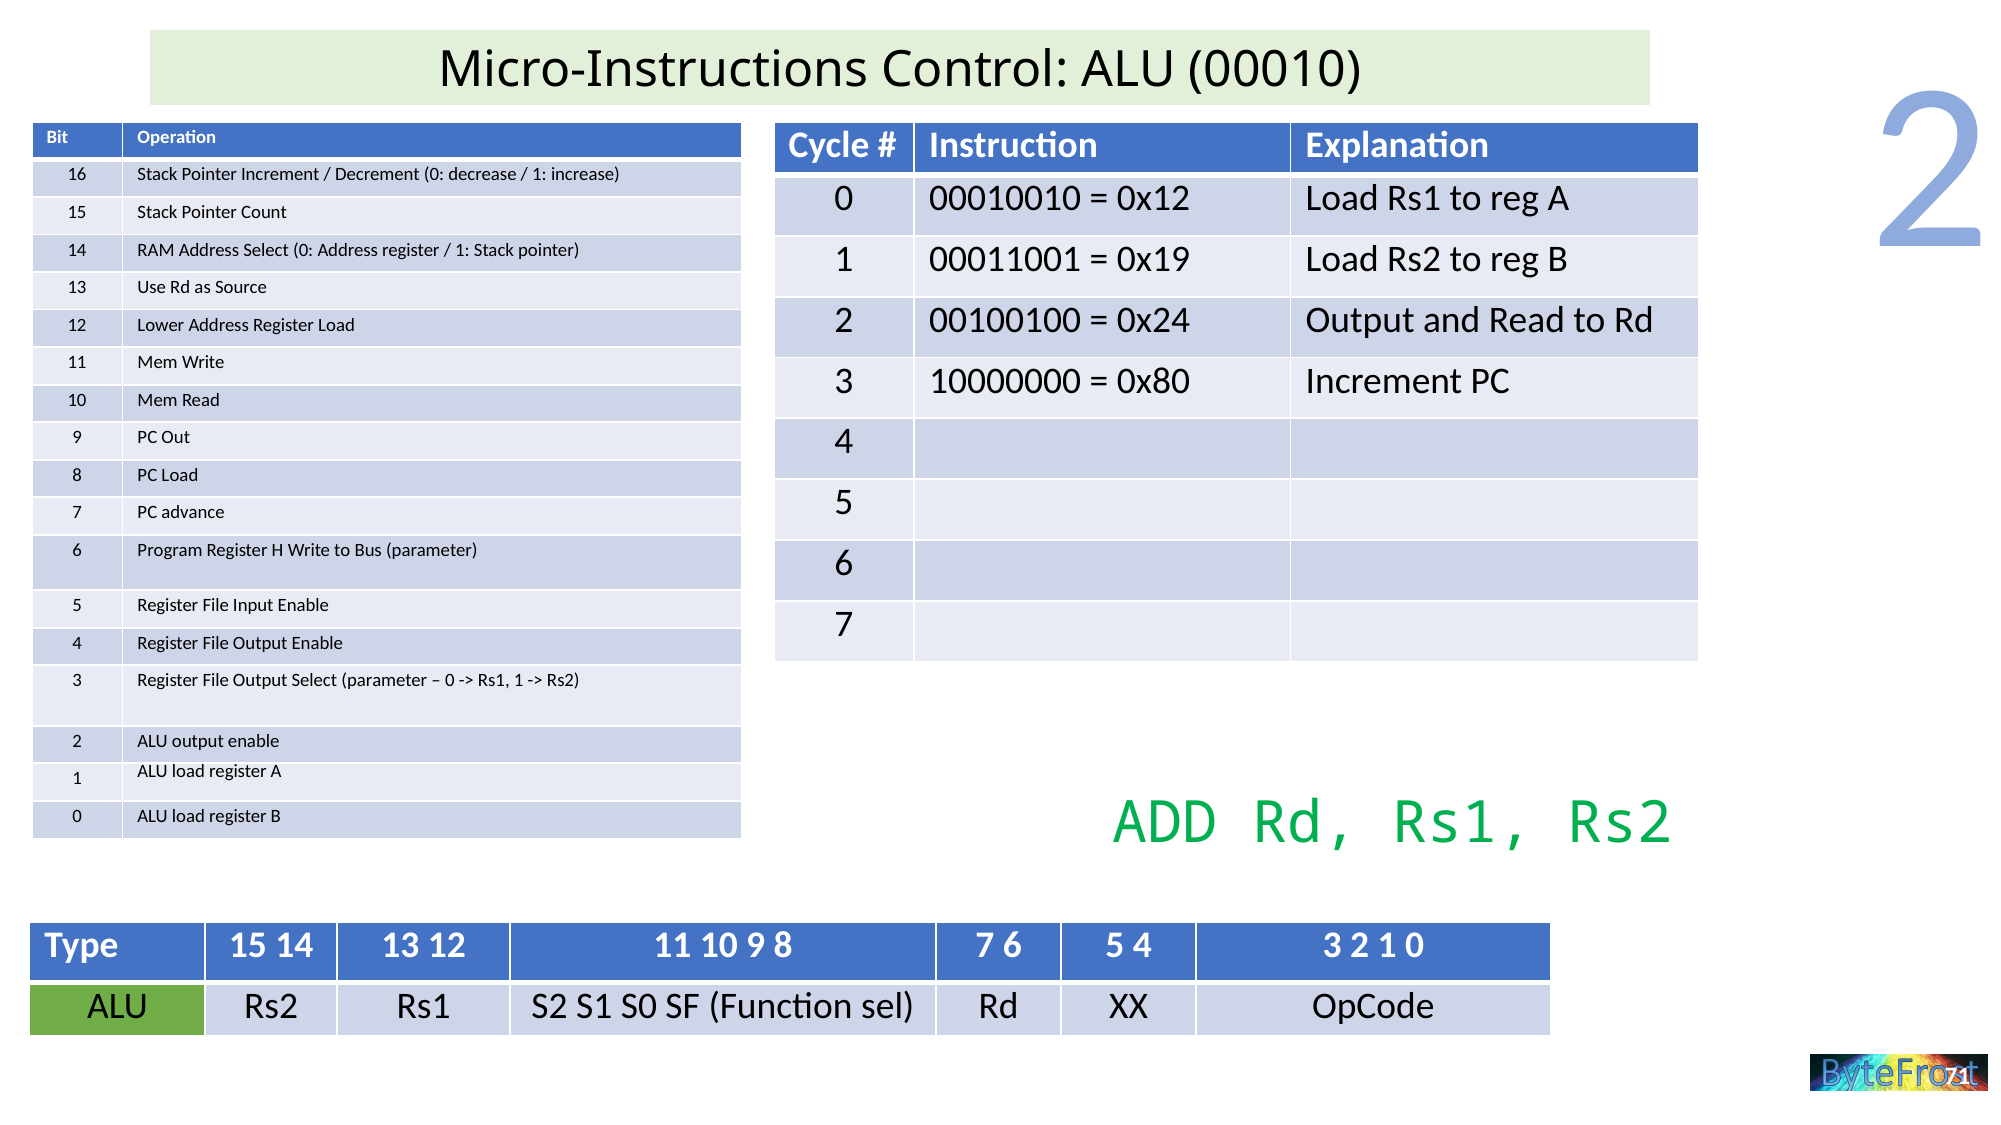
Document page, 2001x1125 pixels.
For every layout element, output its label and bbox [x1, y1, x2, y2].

table_header [123, 123, 741, 157]
table_cell [775, 298, 913, 357]
table_cell [775, 602, 913, 661]
table_cell [915, 541, 1290, 600]
table_cell [1197, 985, 1550, 1035]
table_cell [123, 666, 741, 725]
table_cell [33, 591, 122, 627]
table_header [1291, 123, 1698, 172]
table_cell [33, 666, 122, 725]
table_cell [123, 764, 741, 800]
table_cell [123, 591, 741, 627]
table_header [1197, 923, 1550, 980]
table_cell [33, 198, 122, 234]
table_cell [1291, 480, 1698, 539]
table_cell [123, 629, 741, 664]
table_cell [33, 235, 122, 271]
table_cell [123, 273, 741, 309]
table_cell [33, 386, 122, 421]
table_cell [33, 498, 122, 534]
title [150, 29, 1650, 105]
table_cell [33, 310, 122, 346]
table_header [1062, 923, 1195, 980]
table_header [511, 923, 935, 980]
table_cell [33, 802, 122, 838]
table_cell [123, 310, 741, 346]
table_cell [915, 602, 1290, 661]
table_cell [123, 386, 741, 421]
table_header [915, 123, 1290, 172]
table_cell [123, 235, 741, 271]
table_cell [915, 419, 1290, 478]
table_cell [123, 423, 741, 459]
table_cell [915, 358, 1290, 417]
table_cell [30, 985, 204, 1035]
table_cell [1291, 358, 1698, 417]
table_cell [1291, 602, 1698, 661]
table_cell [775, 178, 913, 235]
table_cell [123, 536, 741, 589]
table_cell [206, 985, 336, 1035]
table_cell [915, 237, 1290, 296]
table_cell [775, 237, 913, 296]
table_cell [33, 423, 122, 459]
table_header [937, 923, 1060, 980]
table_cell [1291, 419, 1698, 478]
text_box [1535, 1044, 1986, 1105]
table_header [30, 923, 204, 980]
table_cell [123, 162, 741, 196]
table_cell [33, 348, 122, 384]
table_cell [33, 629, 122, 664]
table_cell [937, 985, 1060, 1035]
table_cell [915, 178, 1290, 235]
table_cell [123, 802, 741, 838]
picture [1810, 1054, 1988, 1091]
table_cell [775, 480, 913, 539]
table_header [33, 123, 122, 157]
table_cell [33, 461, 122, 496]
table_cell [1291, 237, 1698, 296]
table_cell [775, 541, 913, 600]
table_cell [915, 298, 1290, 357]
table_cell [1291, 298, 1698, 357]
table_cell [123, 727, 741, 762]
table_cell [1062, 985, 1195, 1035]
table_cell [33, 536, 122, 589]
table_cell [33, 727, 122, 762]
table_cell [123, 461, 741, 496]
text_box [1855, 0, 2000, 303]
table_cell [775, 419, 913, 478]
table_cell [33, 764, 122, 800]
table_cell [915, 480, 1290, 539]
table_header [206, 923, 336, 980]
table_cell [123, 498, 741, 534]
table_header [338, 923, 509, 980]
table_cell [33, 273, 122, 309]
table_cell [511, 985, 935, 1035]
table_cell [775, 358, 913, 417]
text_box [1062, 776, 1688, 862]
table_cell [33, 162, 122, 196]
table_cell [338, 985, 509, 1035]
table_header [775, 123, 913, 172]
table_cell [1291, 541, 1698, 600]
table_cell [123, 348, 741, 384]
table_cell [1291, 178, 1698, 235]
table_cell [123, 198, 741, 234]
